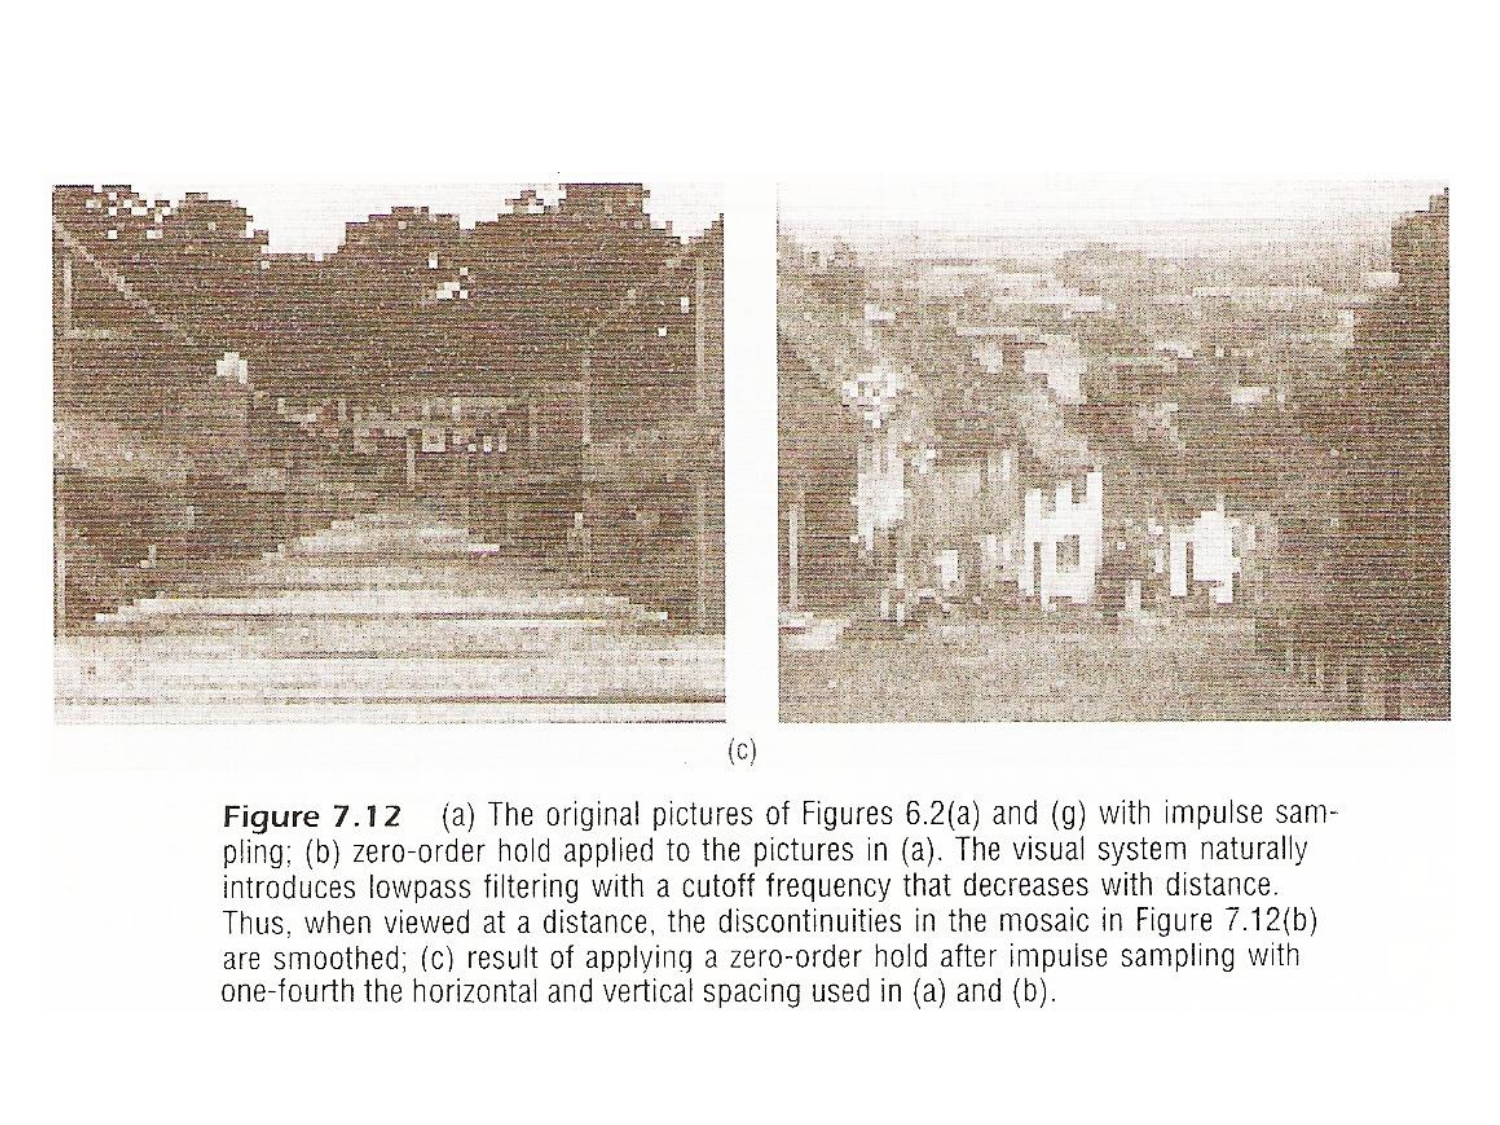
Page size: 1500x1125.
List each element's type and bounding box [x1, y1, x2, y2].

picture [42, 172, 1456, 1012]
